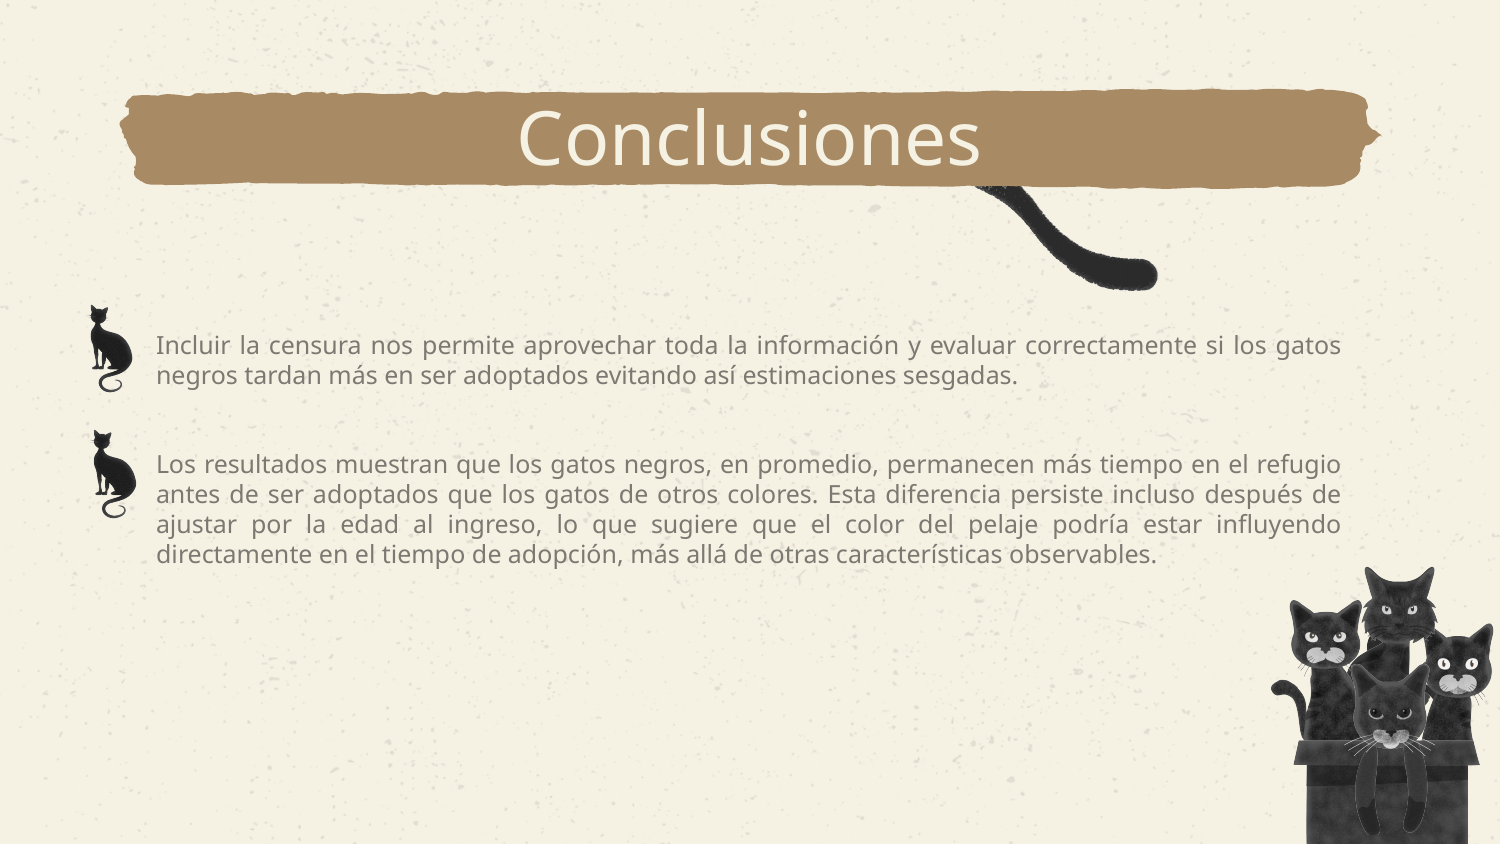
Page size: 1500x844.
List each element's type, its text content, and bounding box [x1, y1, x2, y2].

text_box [1256, 551, 1500, 844]
picture [0, 0, 1500, 844]
text_box Incluir la censura nos permite aprovechar toda la información y evaluar correctamente si los gatos negros tardan más en ser adoptados evitando así estimaciones sesgadas. Los resultados muestran que los gatos negros, en promedio, permanecen más tiempo en el refugio antes de ser adoptados que los gatos de otros colores. Esta diferencia persiste incluso después de ajustar por la edad al ingreso, lo que sugiere que el color del pelaje podría estar influyendo directamente en el tiempo de adopción, más allá de otras características observables. [141, 314, 1359, 800]
title Conclusiones [118, 88, 1382, 183]
